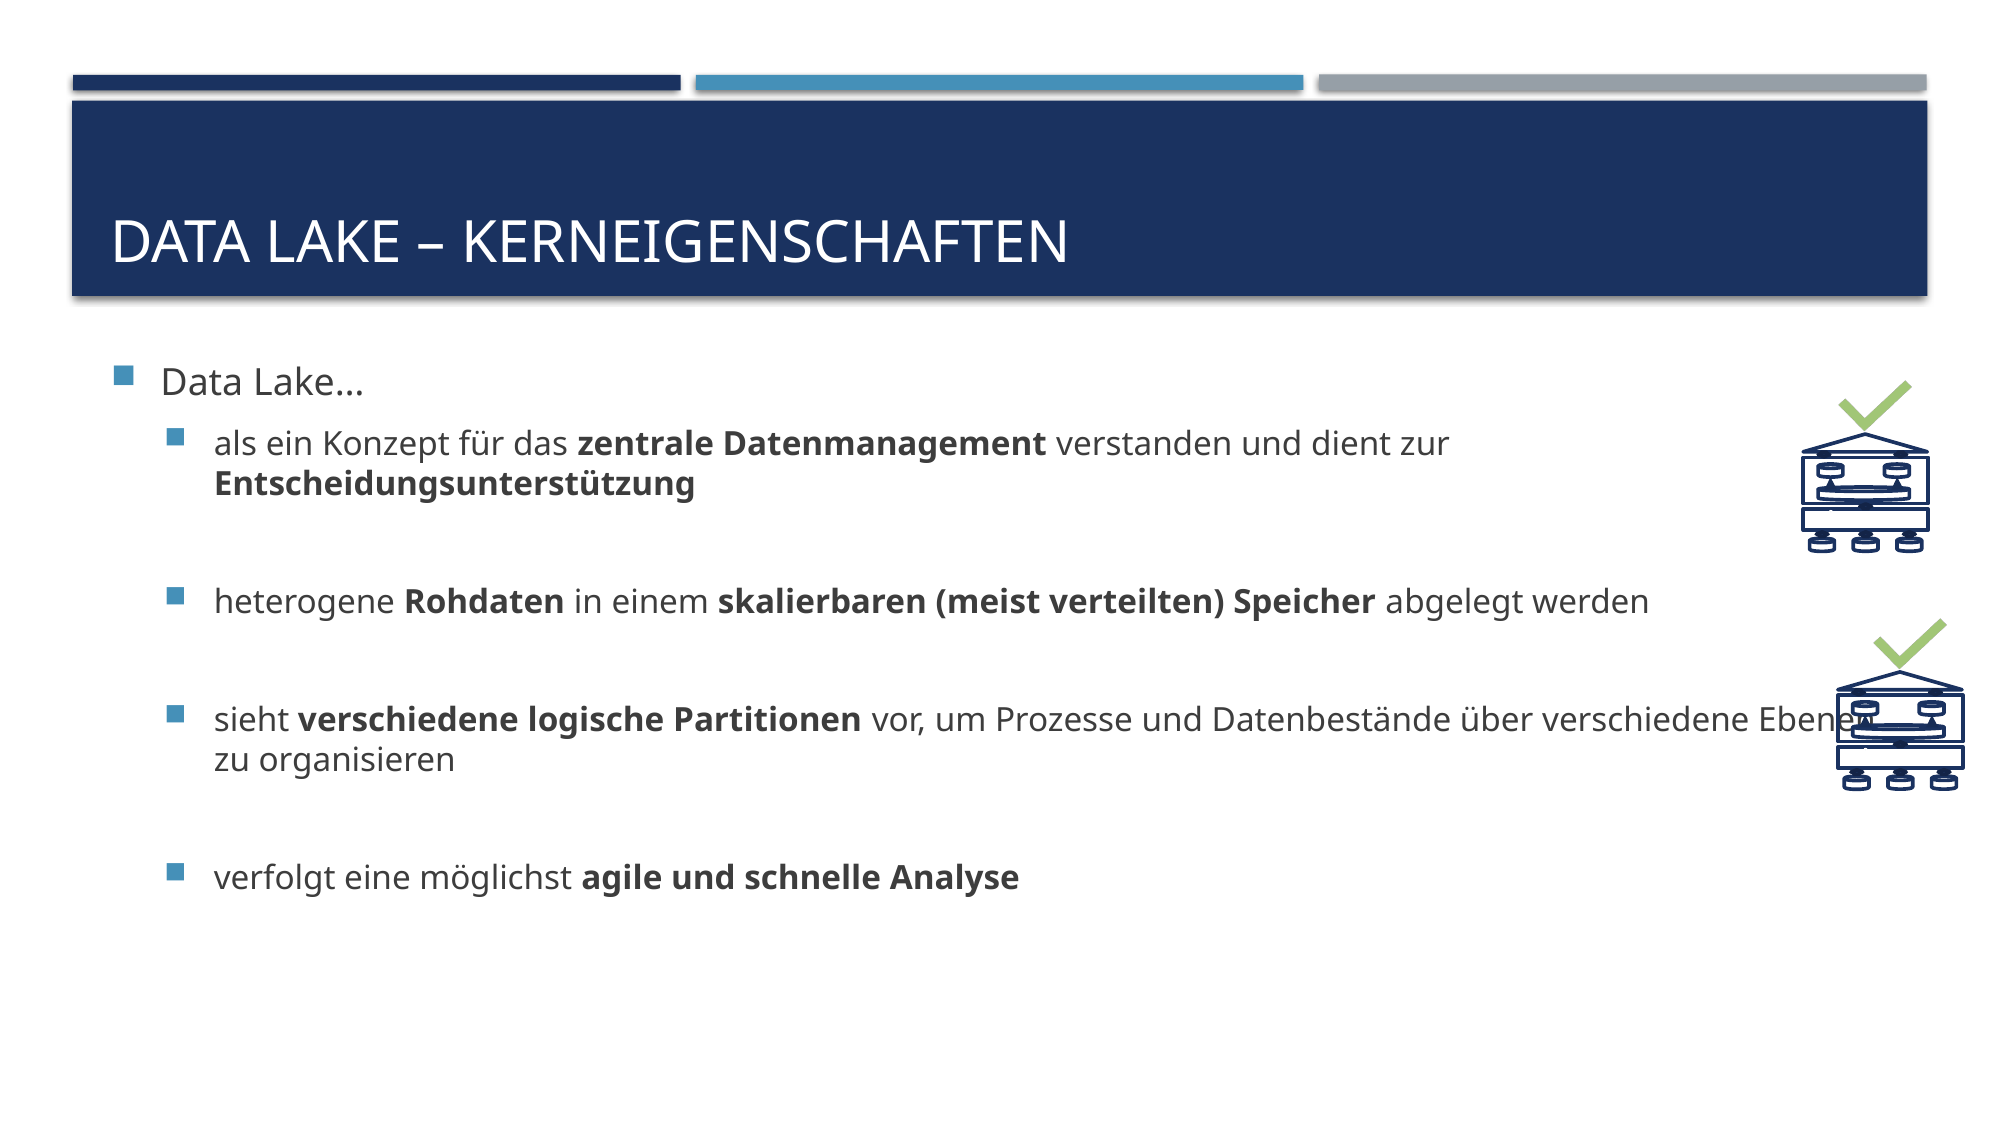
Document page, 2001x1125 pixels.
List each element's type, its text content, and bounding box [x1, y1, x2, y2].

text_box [1837, 605, 1964, 790]
list Data Lake… als ein Konzept für das zentrale Datenmanagement verstanden und dient zur Entscheidungsunterstützung heterogene Rohdaten in einem skalierbaren (meist verteilten) Speicher abgelegt werden sieht verschiedene logische Partitionen vor, um Prozesse und Datenbestände über verschiedene Ebenen zu organisieren verfolgt eine möglichst agile und schnelle Analyse [95, 357, 1905, 962]
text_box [1802, 367, 1929, 552]
title Data Lake – Kerneigenschaften [95, 115, 1905, 282]
